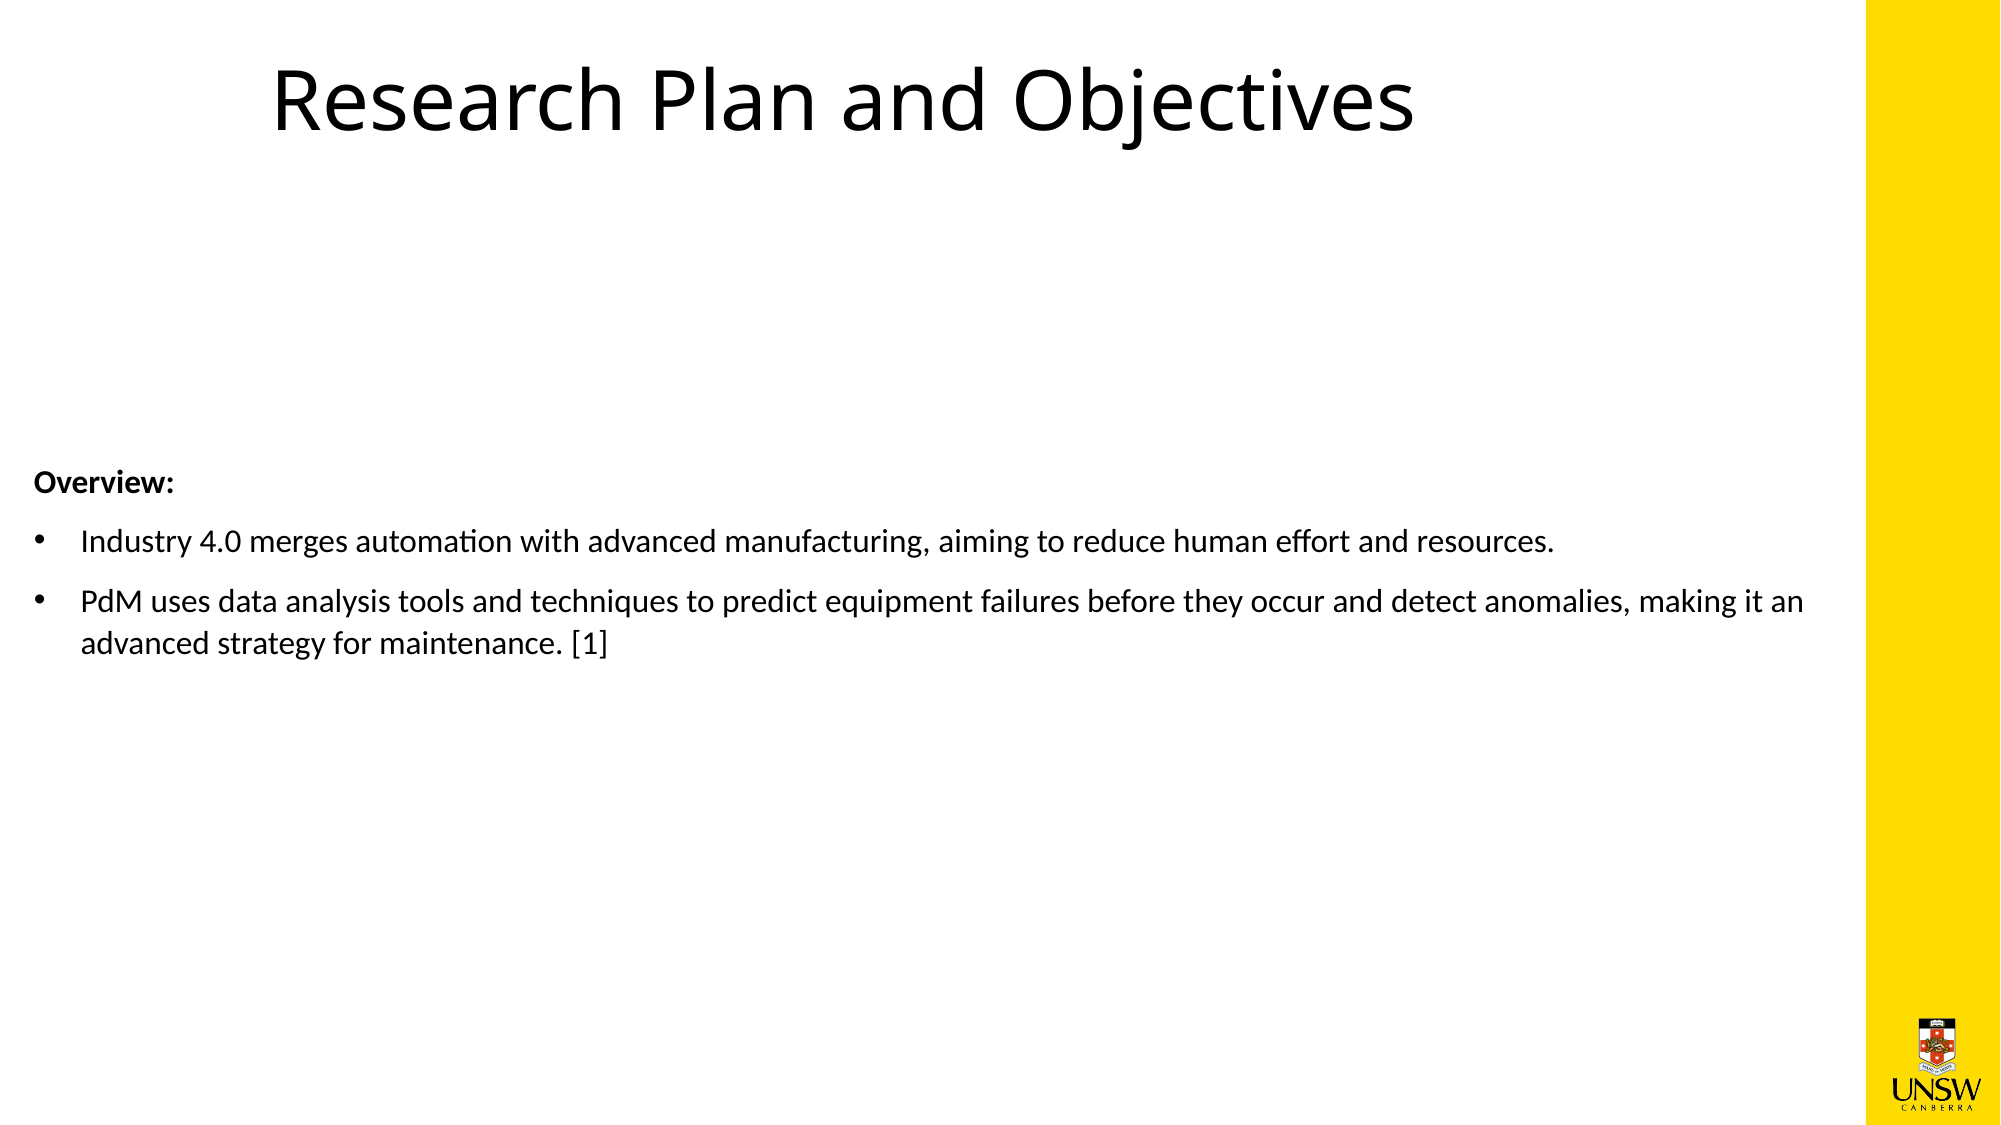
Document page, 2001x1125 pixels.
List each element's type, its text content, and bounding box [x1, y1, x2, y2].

picture [1888, 1007, 1986, 1122]
text_box Overview: Industry 4.0 merges automation with advanced manufacturing, aiming to reduce human effort and resources. PdM uses data analysis tools and techniques to predict equipment failures before they occur and detect anomalies, making it an advanced strategy for maintenance. [1] [18, 449, 1862, 731]
title Research Plan and Objectives [0, 0, 1689, 218]
